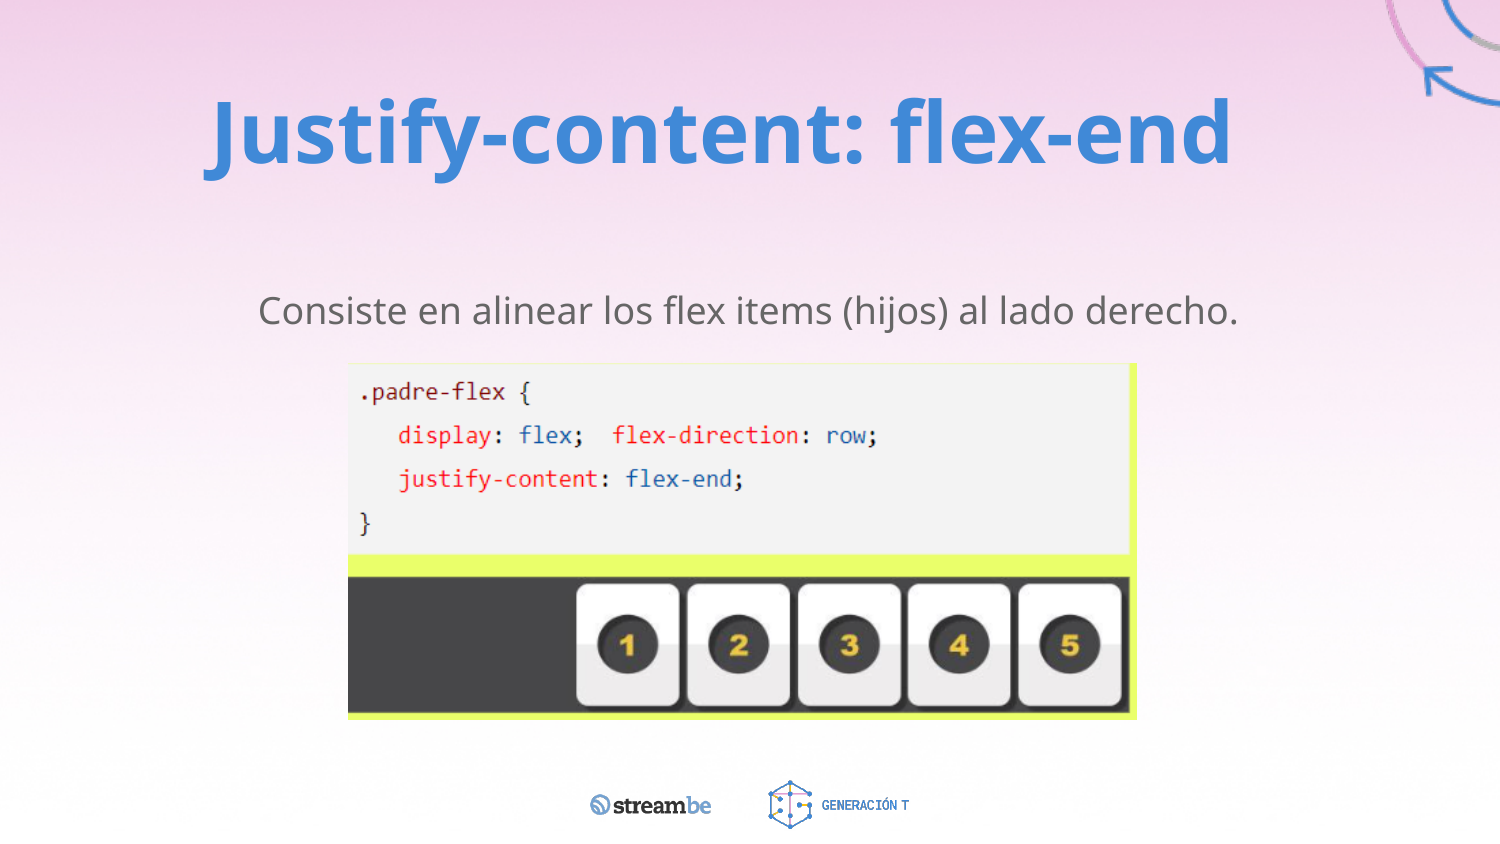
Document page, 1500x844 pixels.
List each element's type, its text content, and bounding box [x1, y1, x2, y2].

subtitle Consiste en alinear los flex items (hijos) al lado derecho. [131, 286, 1352, 407]
title Justify-content: flex-end [160, 70, 1286, 188]
picture [0, 0, 1500, 844]
